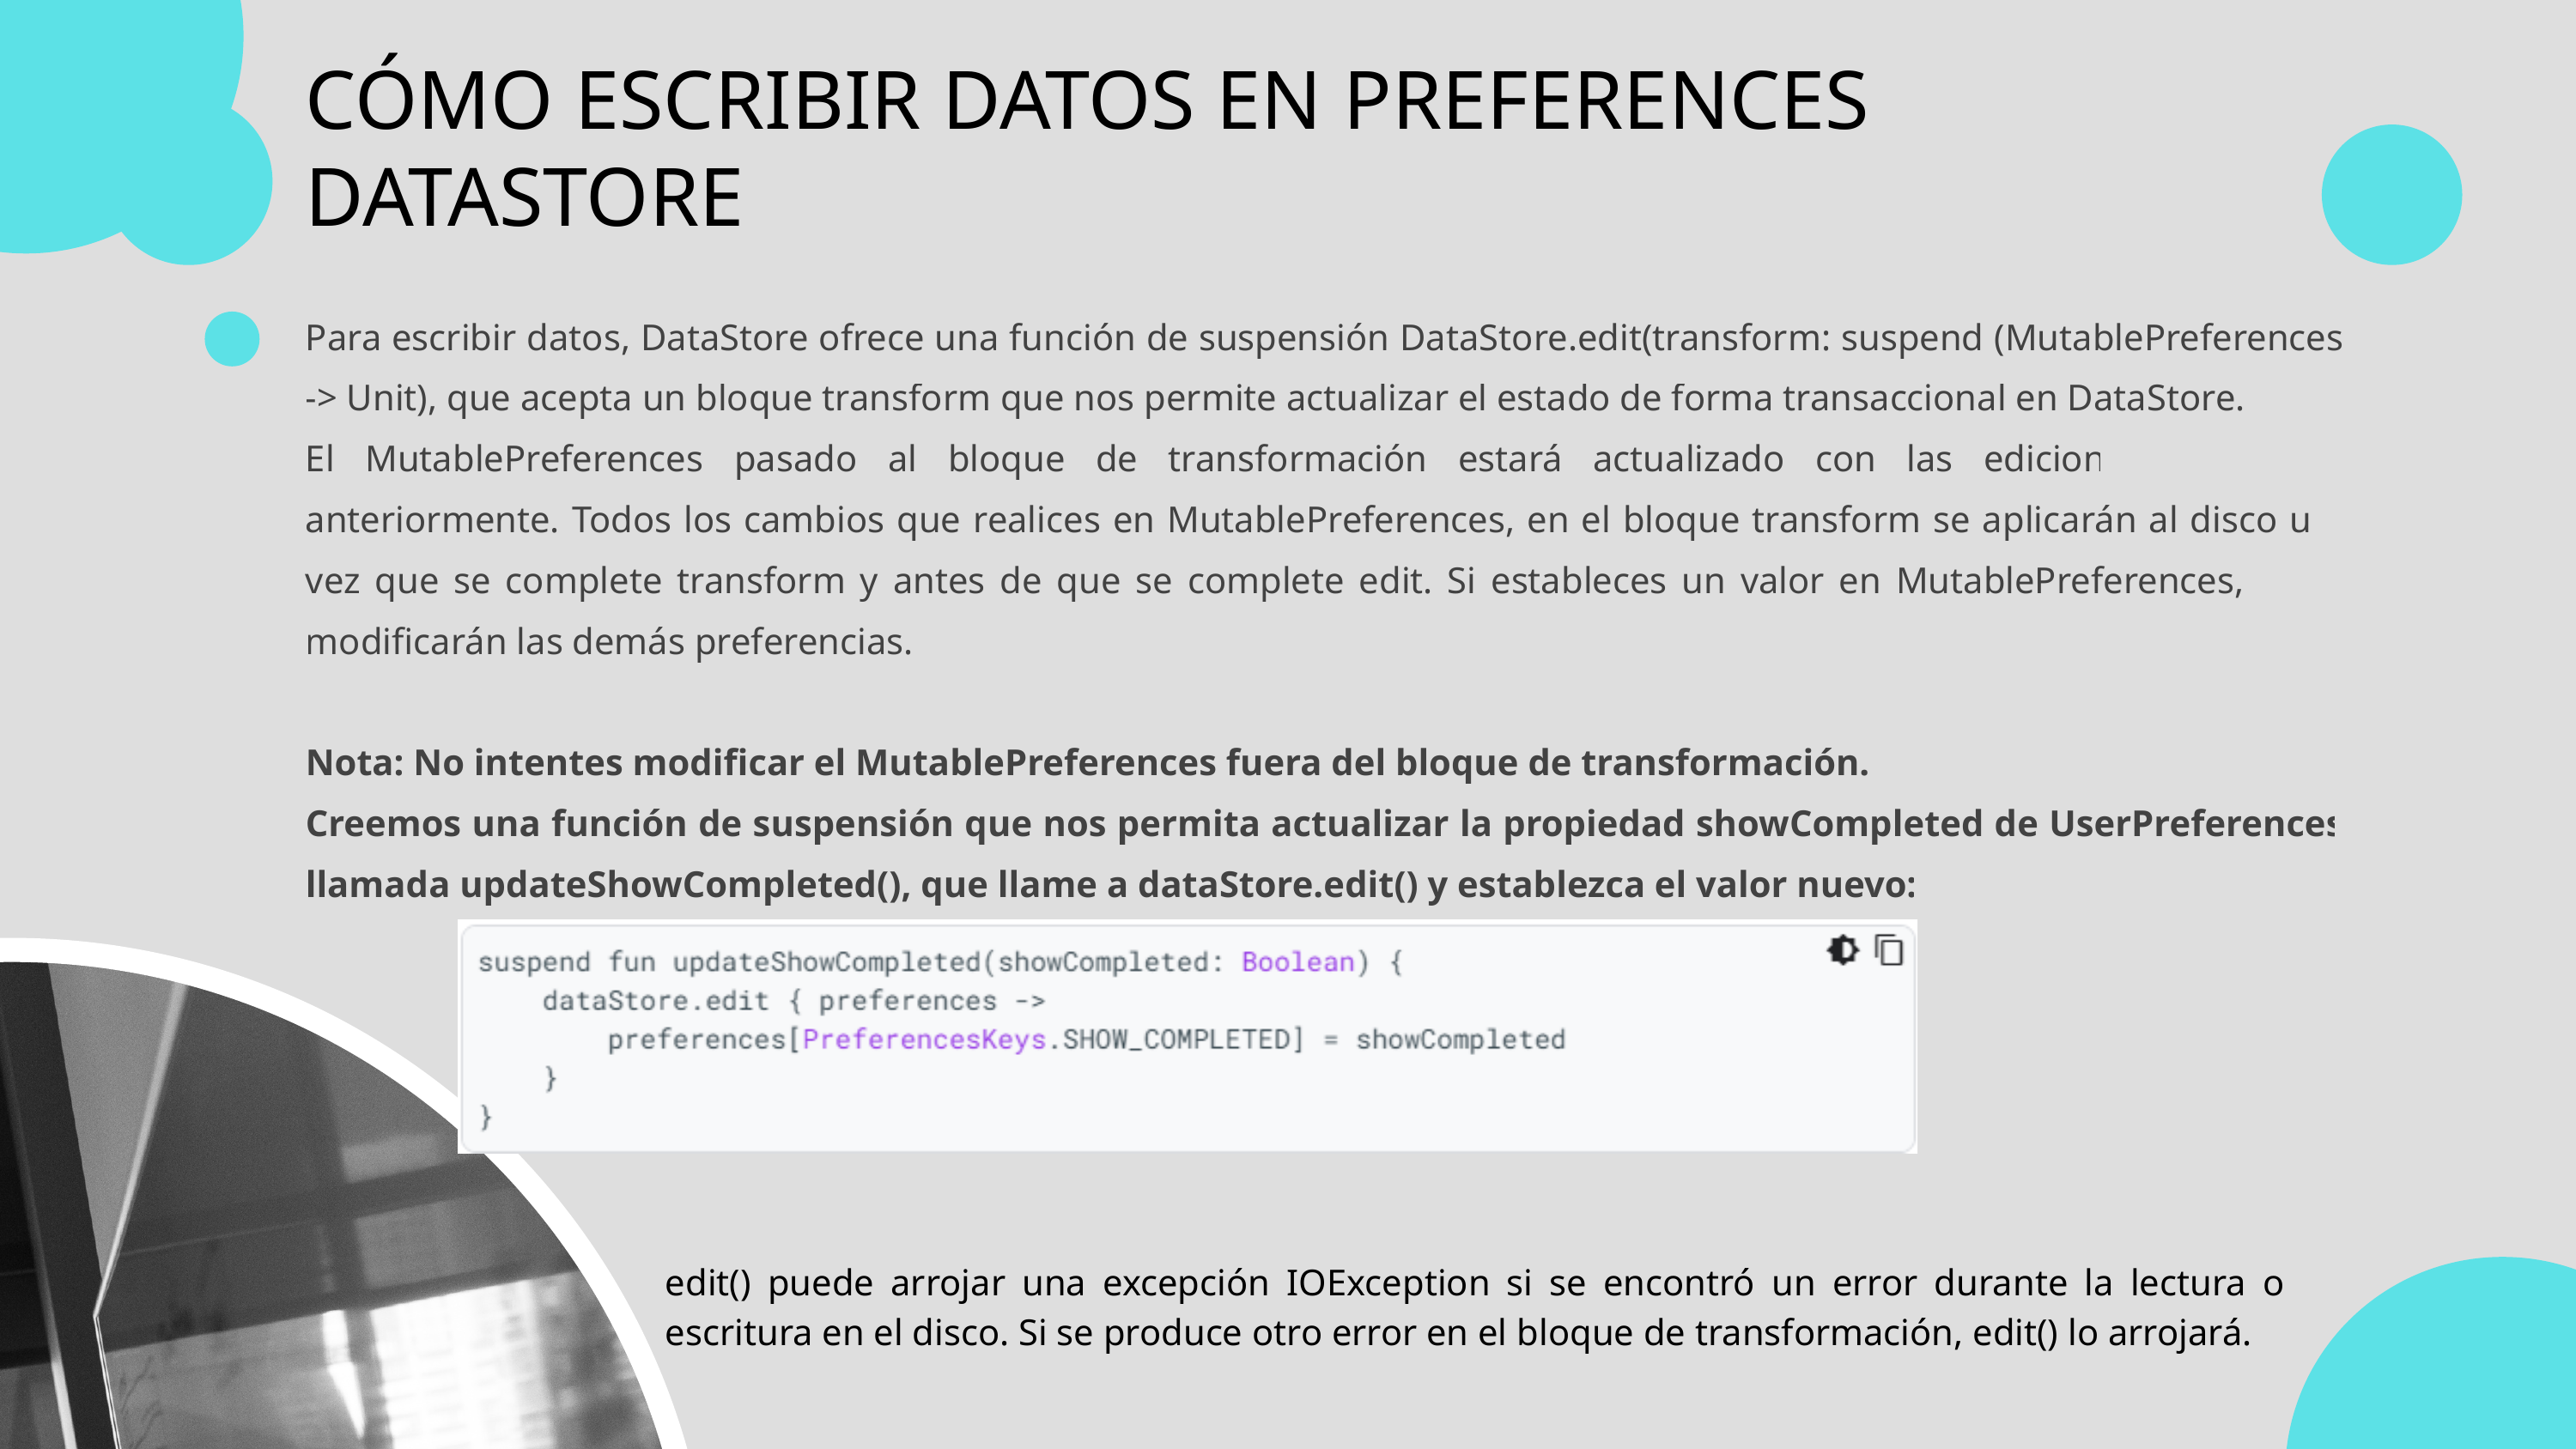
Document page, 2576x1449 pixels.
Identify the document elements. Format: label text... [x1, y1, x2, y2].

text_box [204, 311, 260, 367]
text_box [0, 949, 702, 1449]
text_box Para escribir datos, DataStore ofrece una función de suspensión DataStore.edit(transform: suspend (MutablePreferences) -> Unit), que acepta un bloque transform que nos permite actualizar el estado de forma transaccional en DataStore. El MutablePreferences pasado al bloque de transformación estará actualizado con las ediciones ejecutadas anteriormente. Todos los cambios que realices en MutablePreferences, en el bloque transform se aplicarán al disco una vez que se complete transform y antes de que se complete edit. Si estableces un valor en MutablePreferences, no se modificarán las demás preferencias. Nota: No intentes modificar el MutablePreferences fuera del bloque de transformación. Creemos una función de suspensión que nos permita actualizar la propiedad showCompleted de UserPreferences, llamada updateShowCompleted(), que llame a dataStore.edit() y establezca el valor nuevo: [305, 296, 2355, 966]
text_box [2321, 124, 2463, 265]
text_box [0, 0, 244, 254]
text_box [458, 919, 1918, 1154]
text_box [104, 97, 273, 265]
text_box CÓMO ESCRIBIR DATOS EN PREFERENCES DATASTORE [305, 49, 2322, 330]
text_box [2284, 1256, 2576, 1449]
text_box edit() puede arrojar una excepción IOException si se encontró un error durante la lectura o escritura en el disco. Si se produce otro error en el bloque de transformación, edit() lo arrojará. [706, 1252, 2286, 1354]
